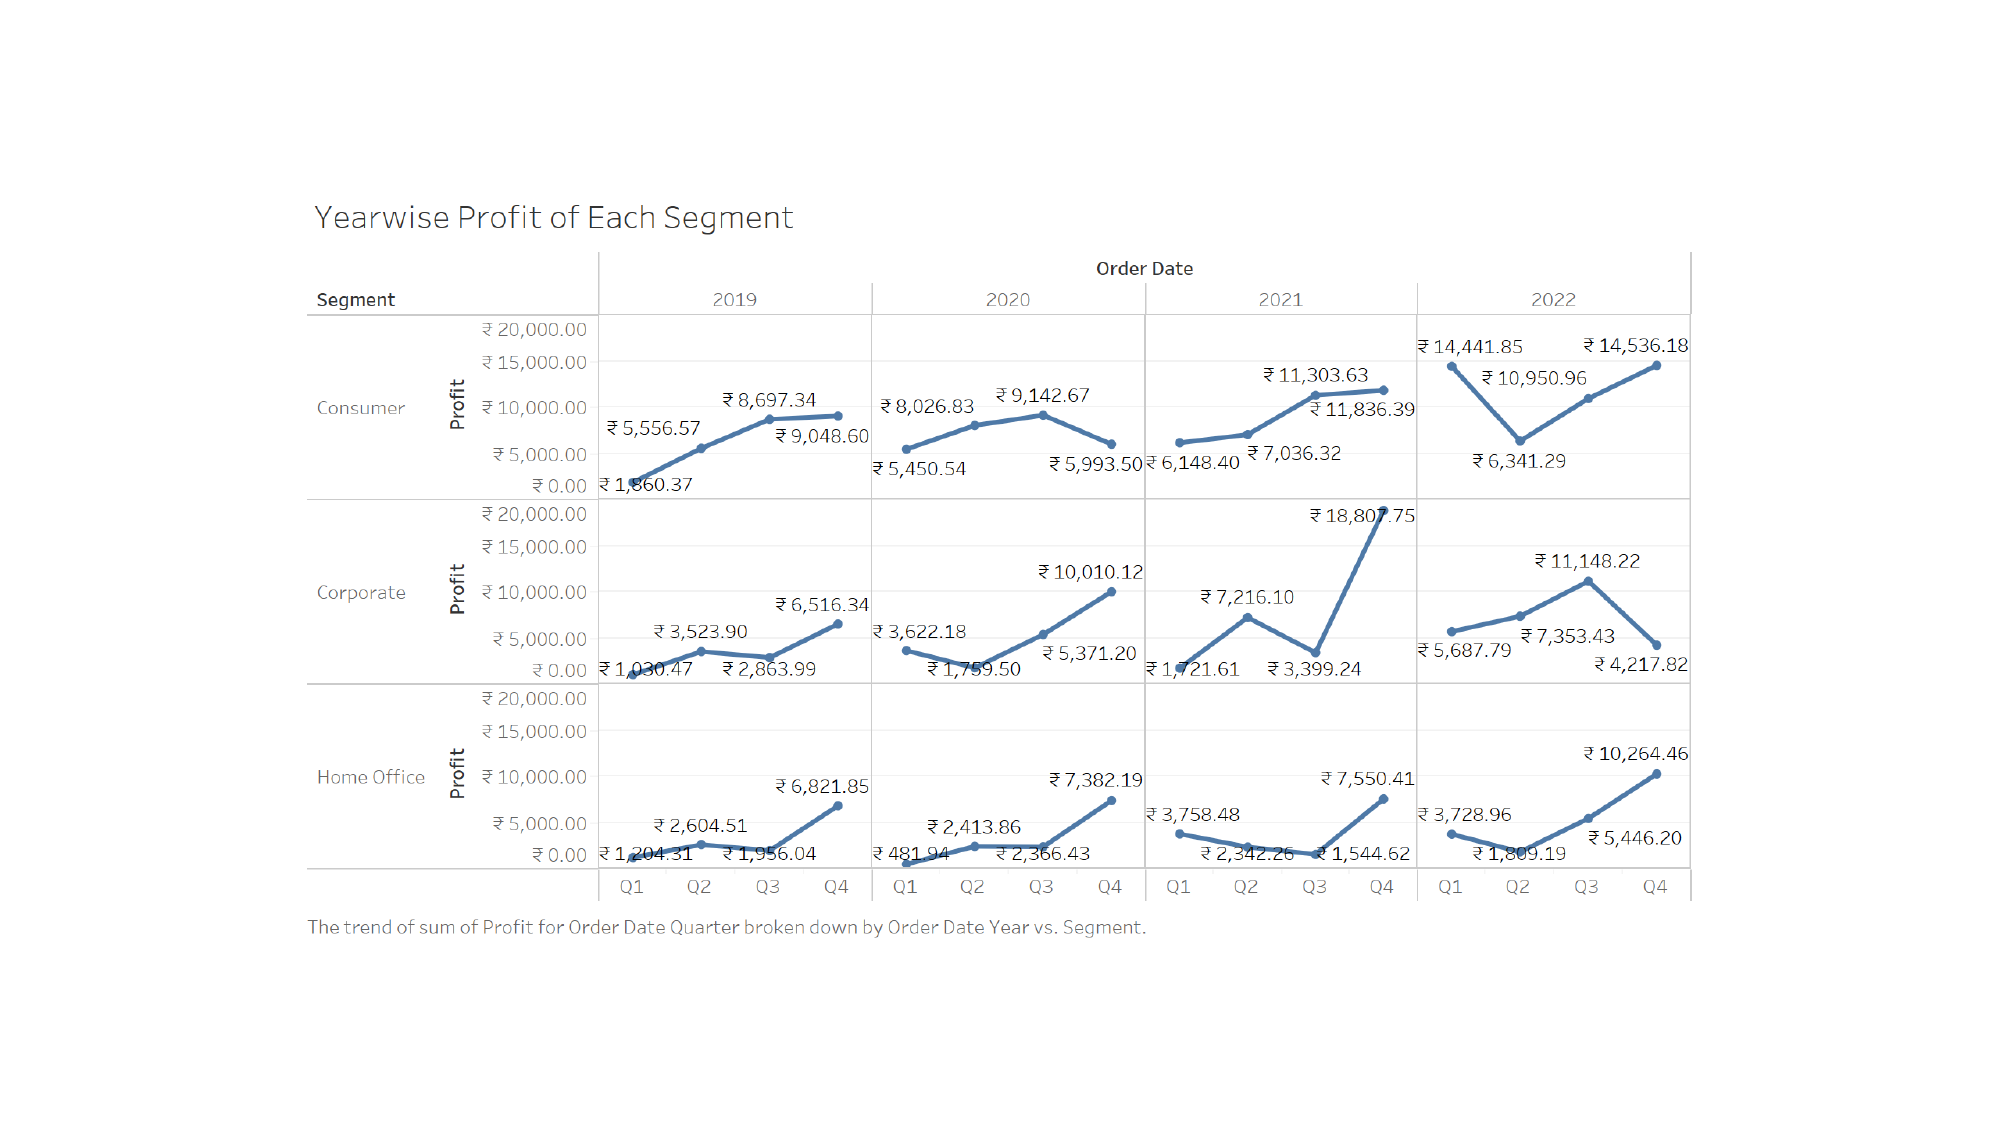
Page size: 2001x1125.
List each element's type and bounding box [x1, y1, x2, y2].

picture [306, 184, 1693, 941]
